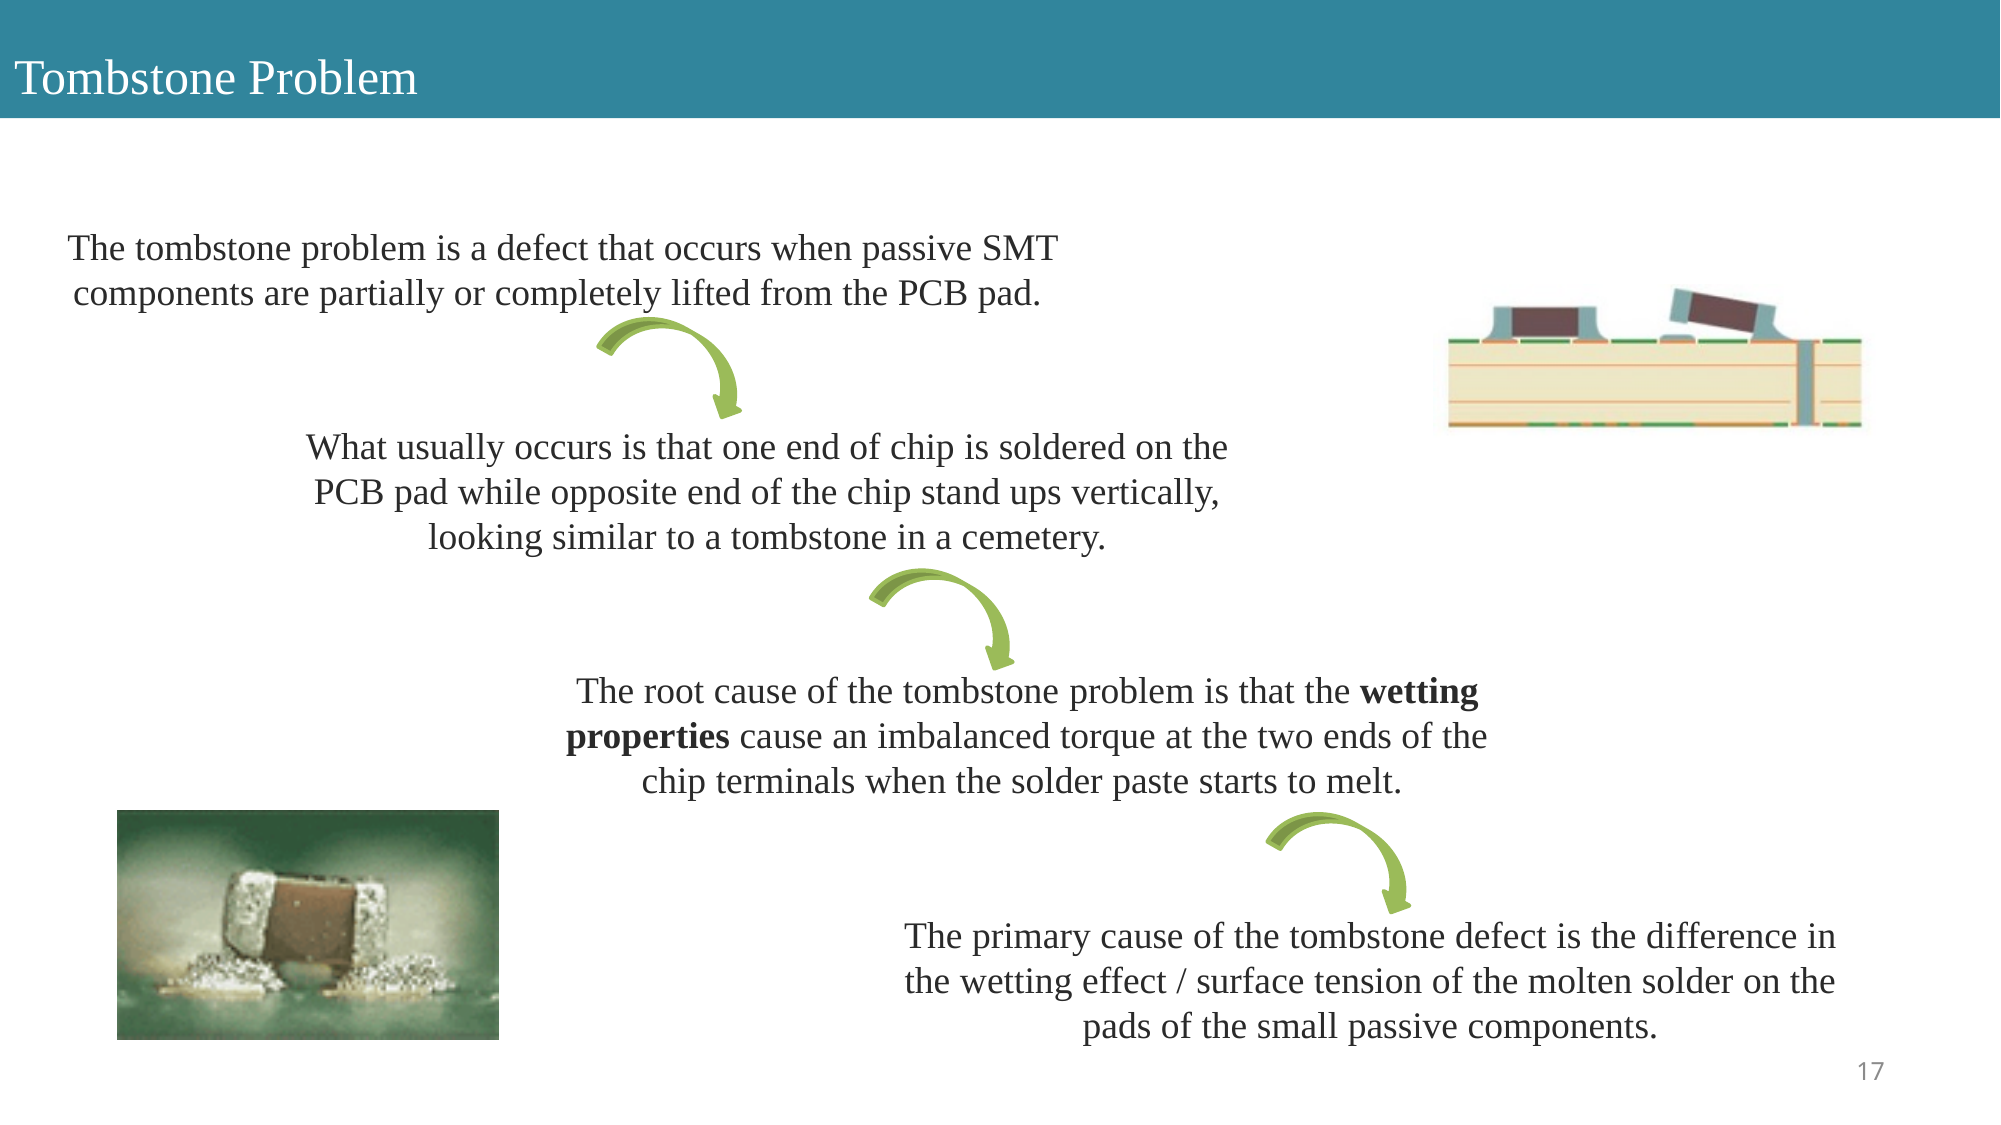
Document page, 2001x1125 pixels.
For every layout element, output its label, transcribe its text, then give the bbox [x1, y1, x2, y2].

text_box [868, 568, 1015, 671]
text_box [596, 316, 743, 420]
text_box The primary cause of the tombstone defect is the difference in the wetting effect / surface tension of the molten solder on the pads of the small passive components. [871, 903, 1871, 1054]
slide_number 17 [1433, 1042, 1900, 1103]
text_box [1265, 812, 1412, 915]
picture [117, 810, 499, 1040]
text_box Tombstone Problem [0, 0, 2000, 119]
text_box The tombstone problem is a defect that occurs when passive SMT components are partially or completely lifted from the PCB pad. [43, 215, 1083, 321]
text_box What usually occurs is that one end of chip is soldered on the PCB pad while opposite end of the chip stand ups vertically, looking similar to a tombstone in a cemetery. [267, 414, 1268, 565]
picture [1433, 284, 1876, 442]
text_box The root cause of the tombstone problem is that the wetting properties cause an imbalanced torque at the two ends of the chip terminals when the solder paste starts to melt. [527, 659, 1528, 809]
